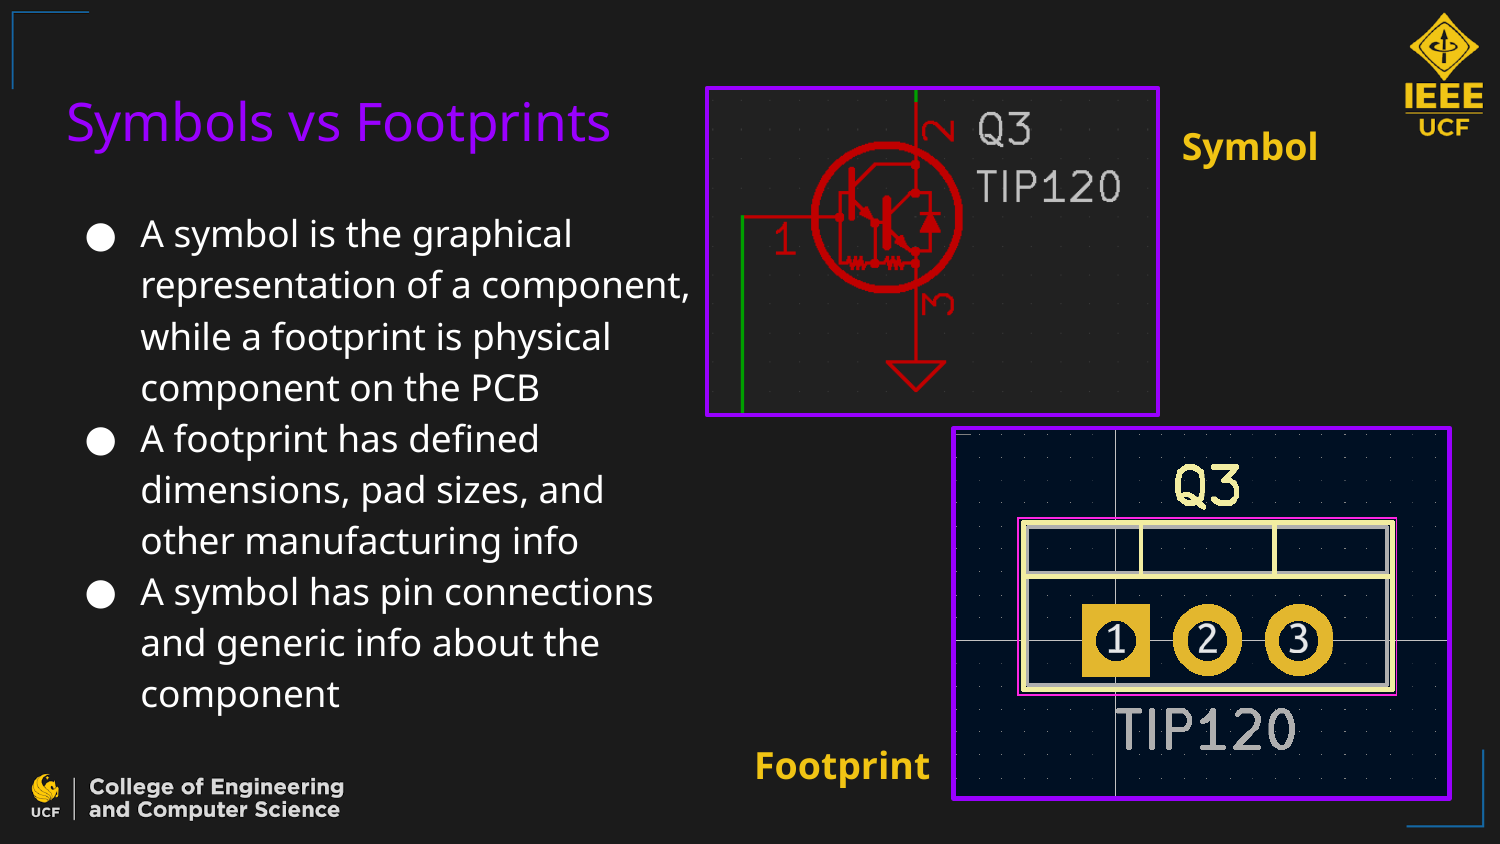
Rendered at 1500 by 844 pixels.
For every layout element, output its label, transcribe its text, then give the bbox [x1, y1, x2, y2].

text_box Symbol [1166, 100, 1355, 183]
picture [0, 0, 1500, 844]
title Symbols vs Footprints [51, 72, 1449, 167]
list A symbol is the graphical representation of a component, while a footprint is physical component on the PCB A footprint has defined dimensions, pad sizes, and other manufacturing info A symbol has pin connections and generic info about the component [51, 189, 708, 750]
text_box Footprint [739, 720, 954, 803]
